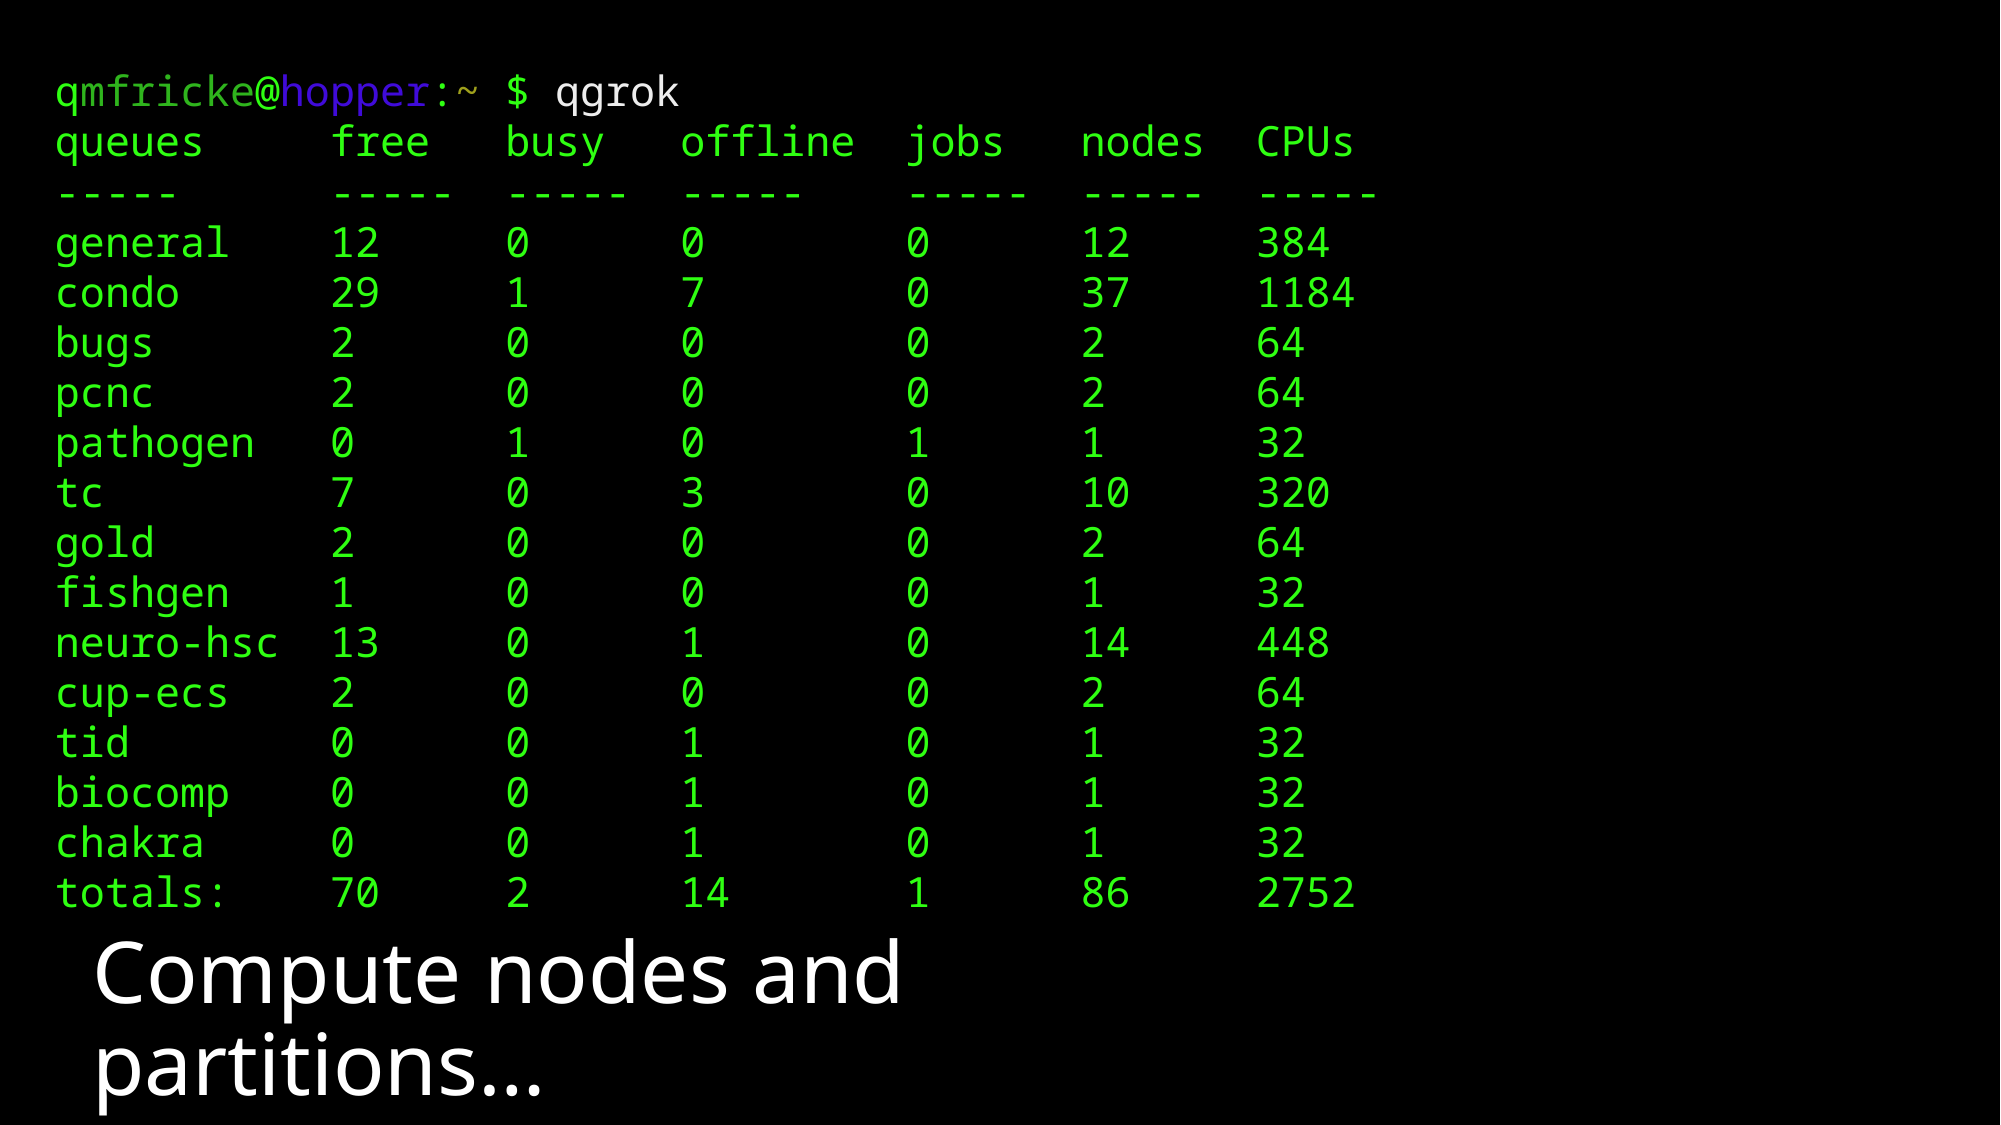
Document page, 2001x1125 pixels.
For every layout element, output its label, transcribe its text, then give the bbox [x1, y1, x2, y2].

text_box Compute nodes and partitions… [77, 923, 1221, 1125]
text_box qmfricke@hopper:~ $ qgrok queues free busy offline jobs nodes CPUs ----- ----- ----- ----- ----- ----- ----- general 12 0 0 0 12 384 condo 29 1 7 0 37 1184 bugs 2 0 0 0 2 64 pcnc 2 0 0 0 2 64 pathogen 0 1 0 1 1 32 tc 7 0 3 0 10 320 gold 2 0 0 0 2 64 fishgen 1 0 0 0 1 32 neuro-hsc 13 0 1 0 14 448 cup-ecs 2 0 0 0 2 64 tid 0 0 1 0 1 32 biocomp 0 0 1 0 1 32 chakra 0 0 1 0 1 32 totals: 70 2 14 1 86 2752 [40, 57, 1865, 923]
